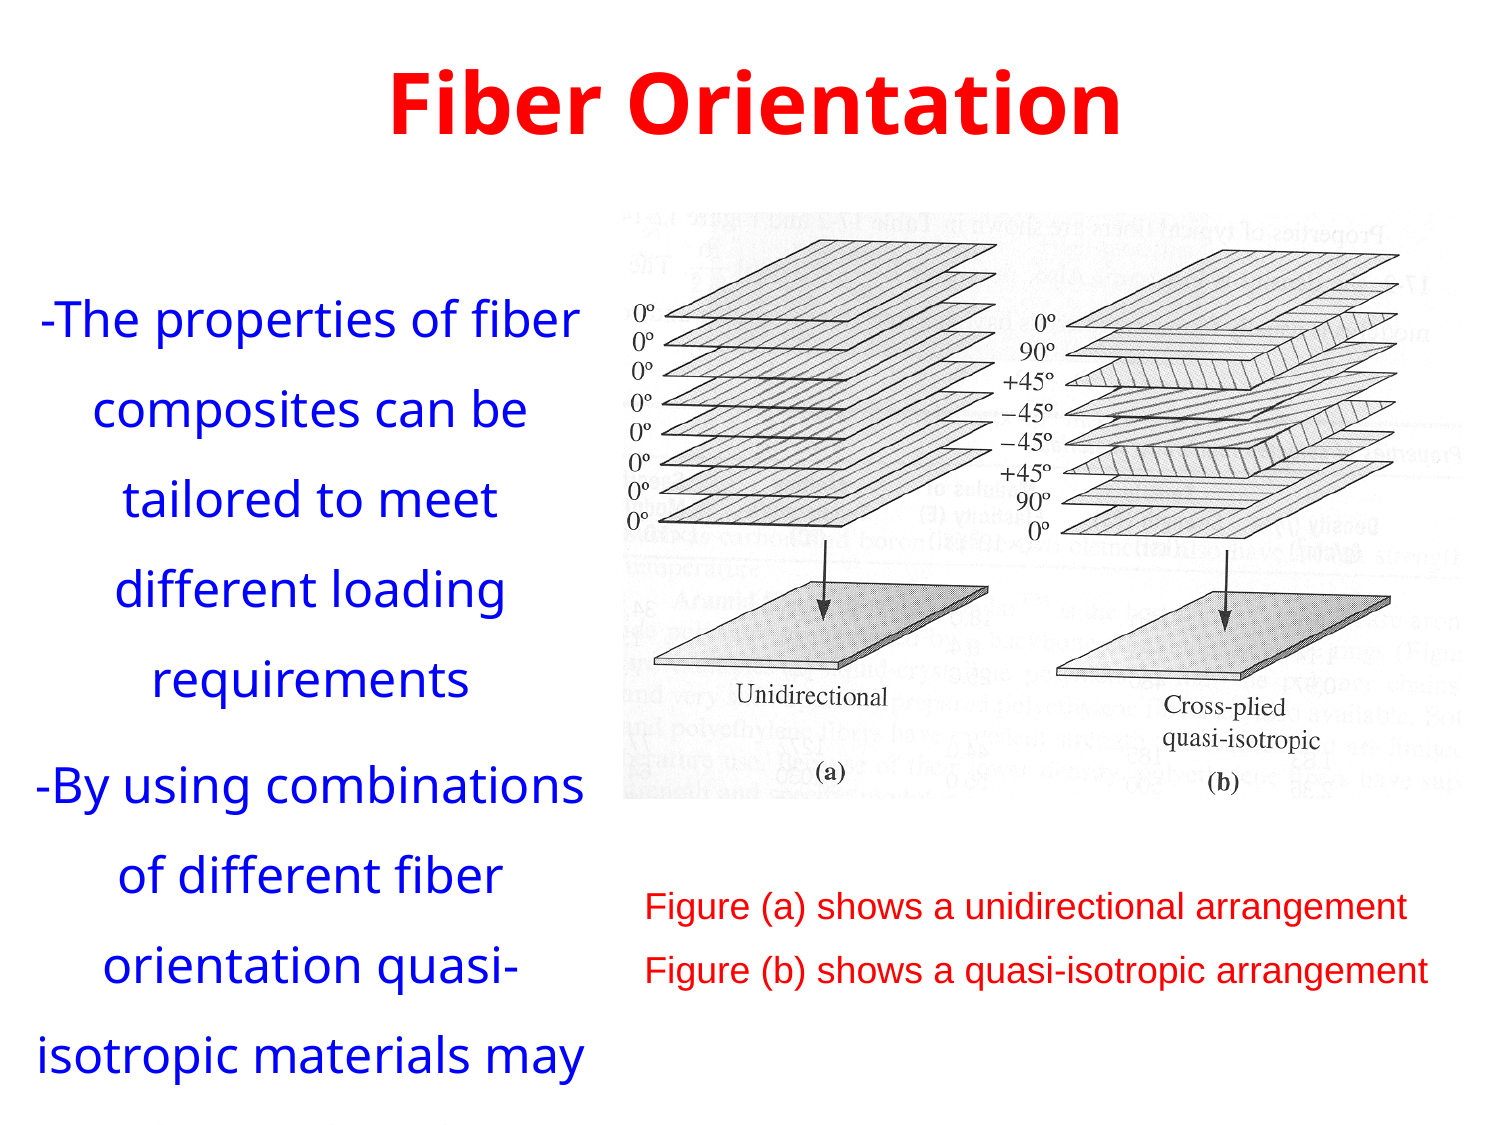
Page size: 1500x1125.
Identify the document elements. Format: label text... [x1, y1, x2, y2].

text_box -The properties of fiber composites can be tailored to meet different loading requirements -By using combinations of different fiber orientation quasi-isotropic materials may be produced [4, 249, 617, 950]
title Fiber Orientation [37, 24, 1475, 175]
picture [623, 212, 1462, 799]
text_box Figure (a) shows a unidirectional arrangement Figure (b) shows a quasi-isotropic arrangement [629, 874, 1500, 999]
